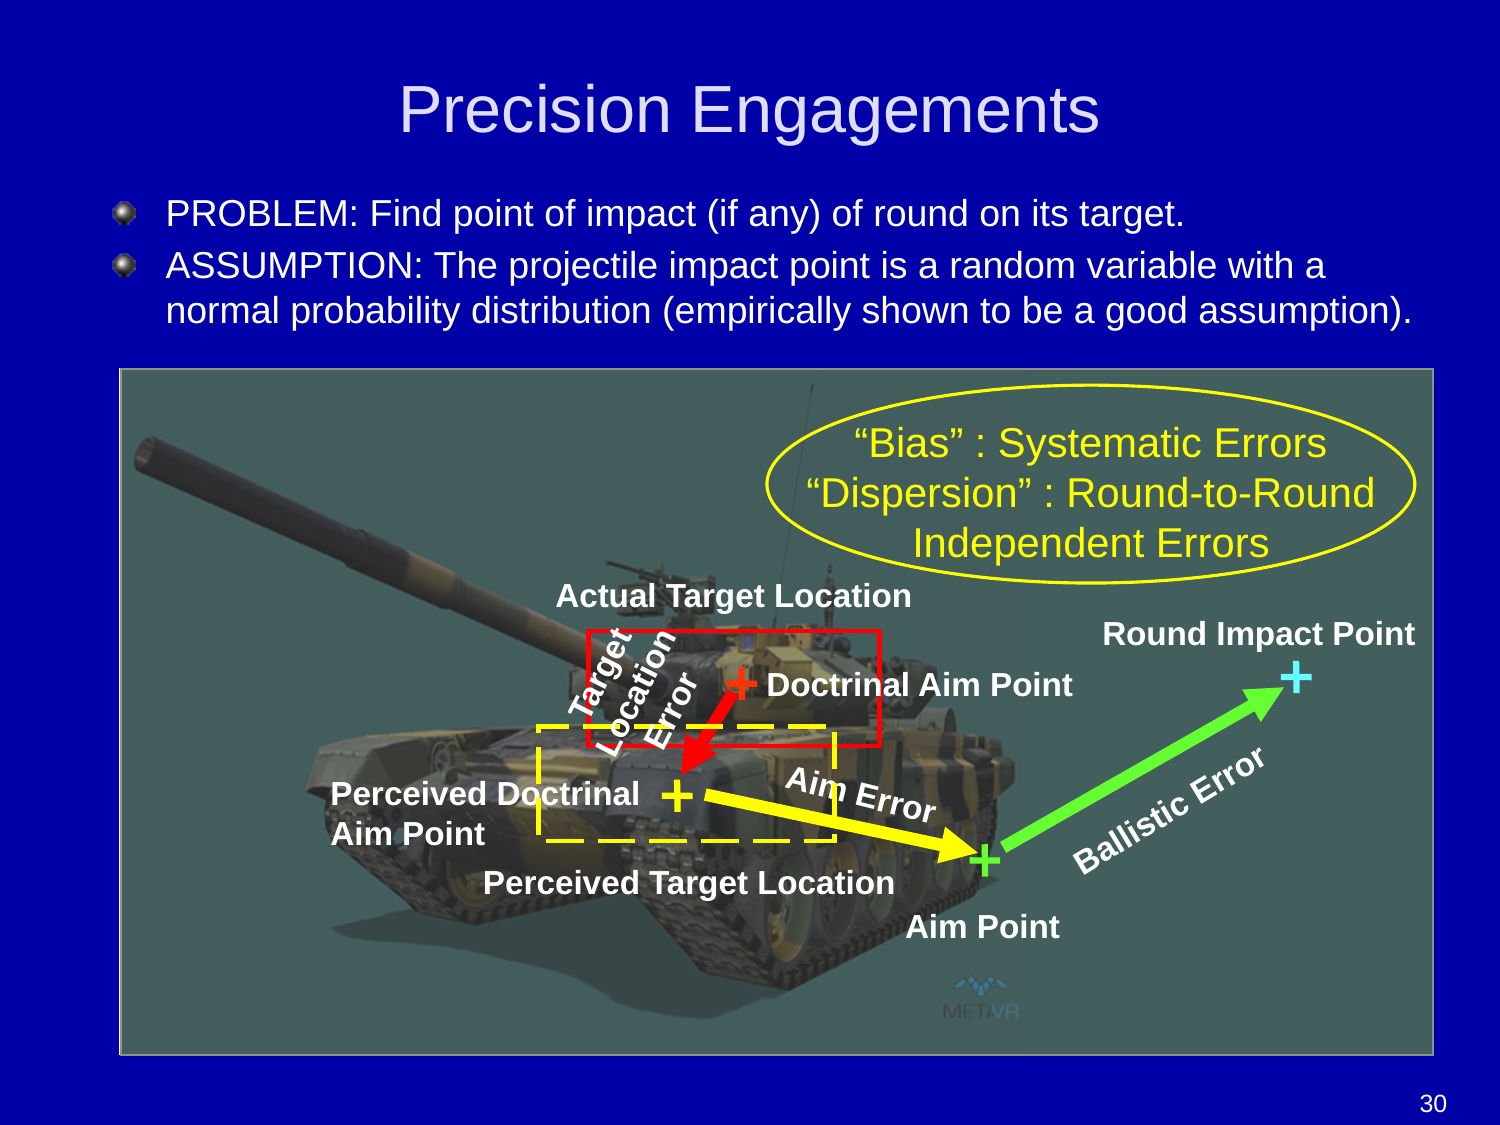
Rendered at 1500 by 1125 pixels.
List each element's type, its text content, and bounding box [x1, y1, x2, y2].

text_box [538, 566, 1090, 747]
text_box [969, 843, 1001, 877]
picture [109, 198, 136, 225]
picture [109, 250, 136, 277]
slide_number 30 [1112, 1049, 1463, 1125]
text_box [315, 725, 913, 910]
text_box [1280, 660, 1312, 694]
text_box PROBLEM: Find point of impact (if any) of round on its target. ASSUMPTION: The projectile impact point is a random variable with a normal probability distribution (empirically shown to be a good assumption). [94, 181, 1453, 869]
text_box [722, 384, 1460, 584]
picture [118, 367, 1436, 1058]
title Precision Engagements [74, 12, 1426, 201]
